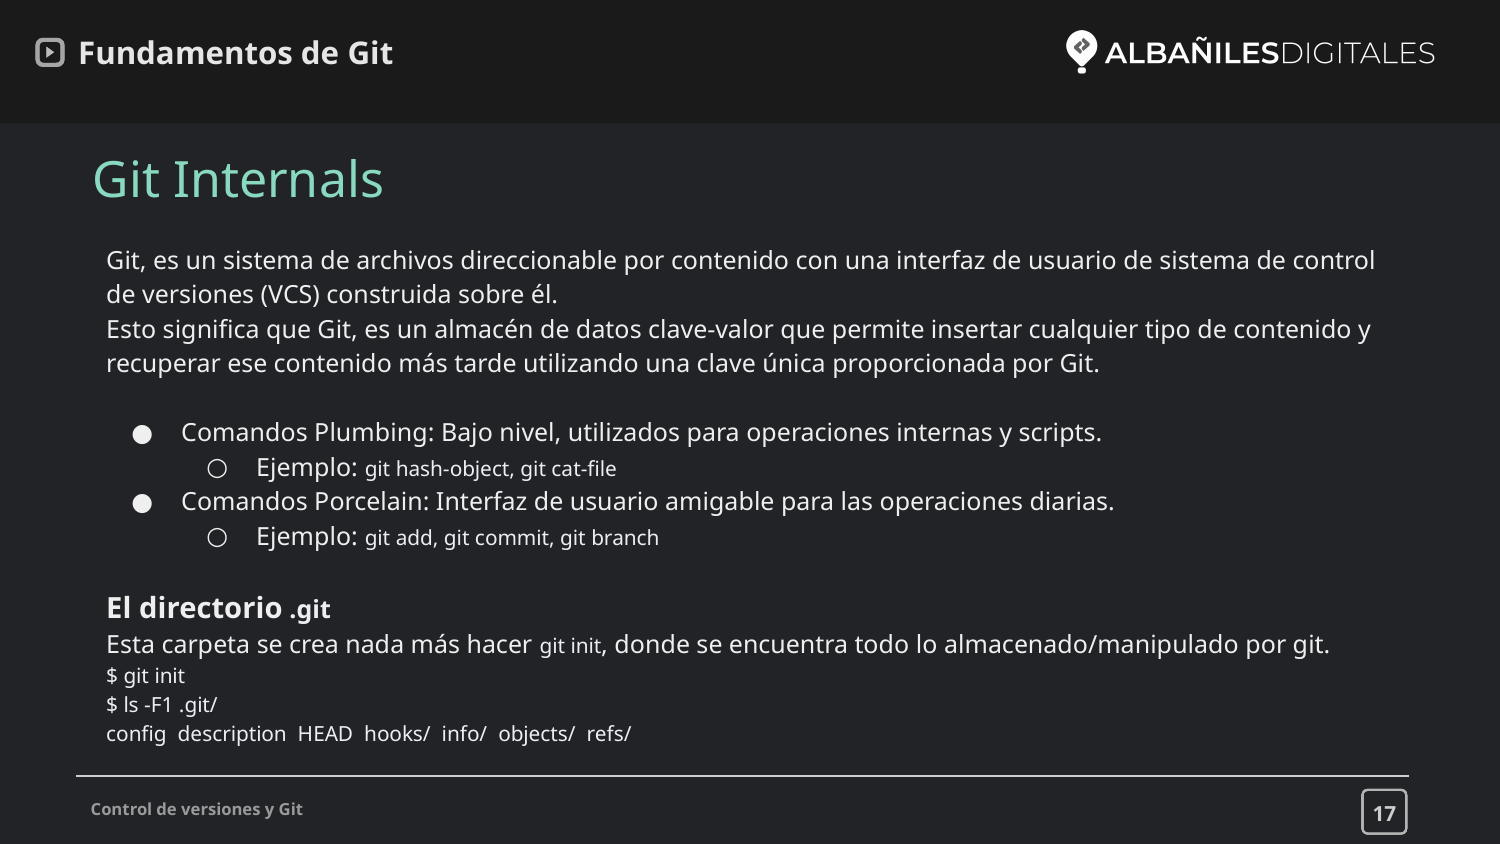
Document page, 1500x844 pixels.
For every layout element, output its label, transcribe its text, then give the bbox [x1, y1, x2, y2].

slide_number 17 [1352, 785, 1417, 844]
list Git, es un sistema de archivos direccionable por contenido con una interfaz de usuario de sistema de control de versiones (VCS) construida sobre él. Esto significa que Git, es un almacén de datos clave-valor que permite insertar cualquier tipo de contenido y recuperar ese contenido más tarde utilizando una clave única proporcionada por Git. Comandos Plumbing: Bajo nivel, utilizados para operaciones internas y scripts. Ejemplo: git hash-object, git cat-file Comandos Porcelain: Interfaz de usuario amigable para las operaciones diarias. Ejemplo: git add, git commit, git branch El directorio .git Esta carpeta se crea nada más hacer git init, donde se encuentra todo lo almacenado/manipulado por git. $ git init $ ls -F1 .git/ config description HEAD hooks/ info/ objects/ refs/ [91, 225, 1402, 756]
title Fundamentos de Git [63, 18, 934, 80]
picture [1066, 30, 1439, 74]
text_box Git Internals [92, 137, 1011, 225]
